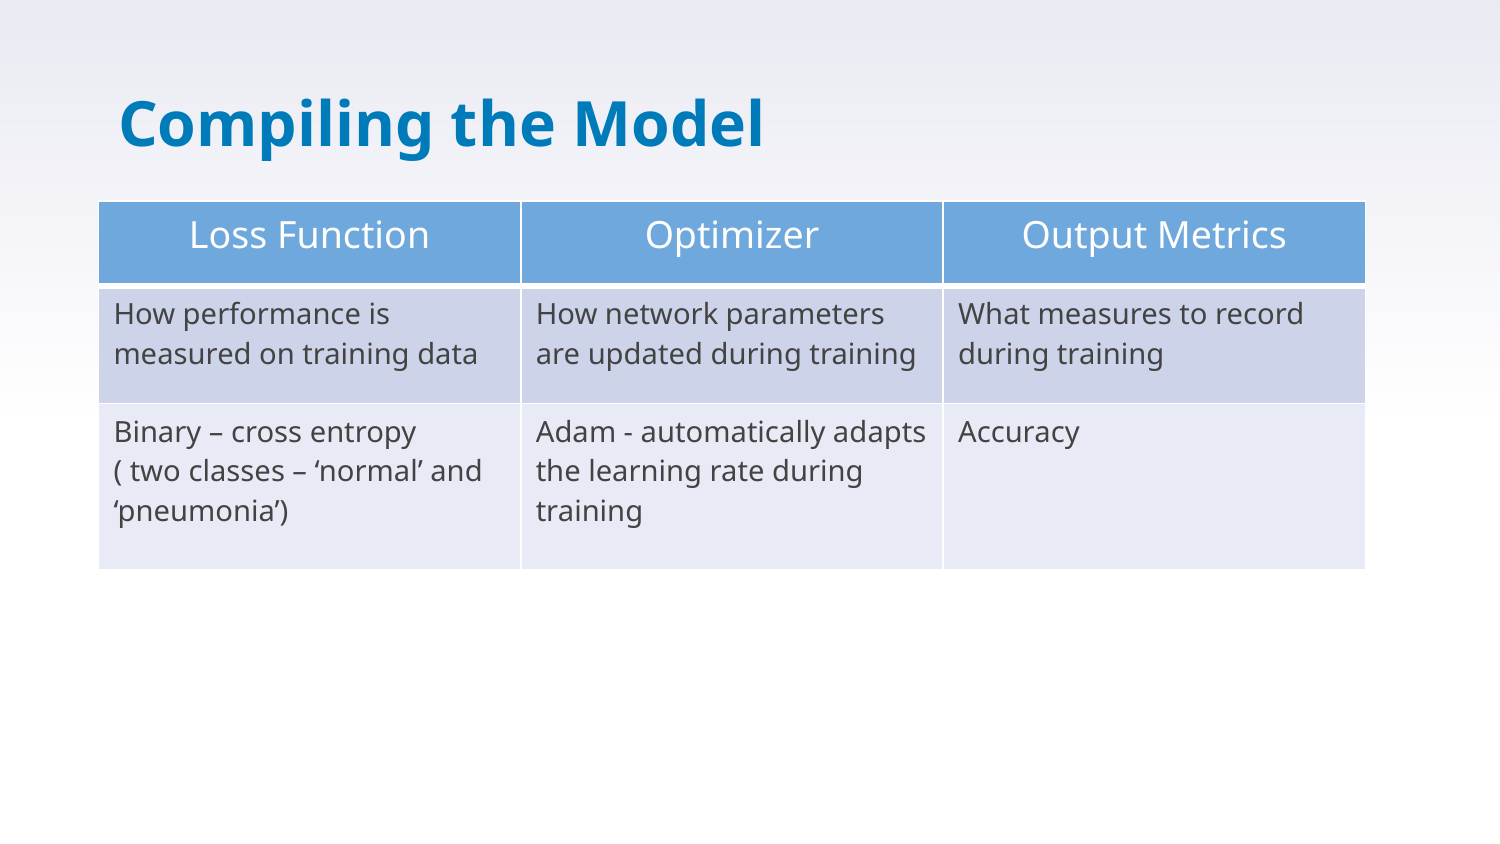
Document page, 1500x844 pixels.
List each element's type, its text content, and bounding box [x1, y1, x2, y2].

table_cell Adam - automatically adapts the learning rate during training [522, 404, 942, 569]
list [98, 201, 1393, 737]
table_cell How performance is measured on training data [99, 289, 520, 403]
table_header Loss Function [99, 202, 520, 283]
table_cell Accuracy [944, 404, 1365, 569]
table_cell What measures to record during training [944, 289, 1365, 403]
table_cell Binary – cross entropy ( two classes – ‘normal’ and ‘pneumonia’) [99, 404, 520, 569]
title Compiling the Model [103, 44, 1397, 208]
table_header Output Metrics [944, 202, 1365, 283]
table_header Optimizer [522, 202, 942, 283]
table_cell How network parameters are updated during training [522, 289, 942, 403]
